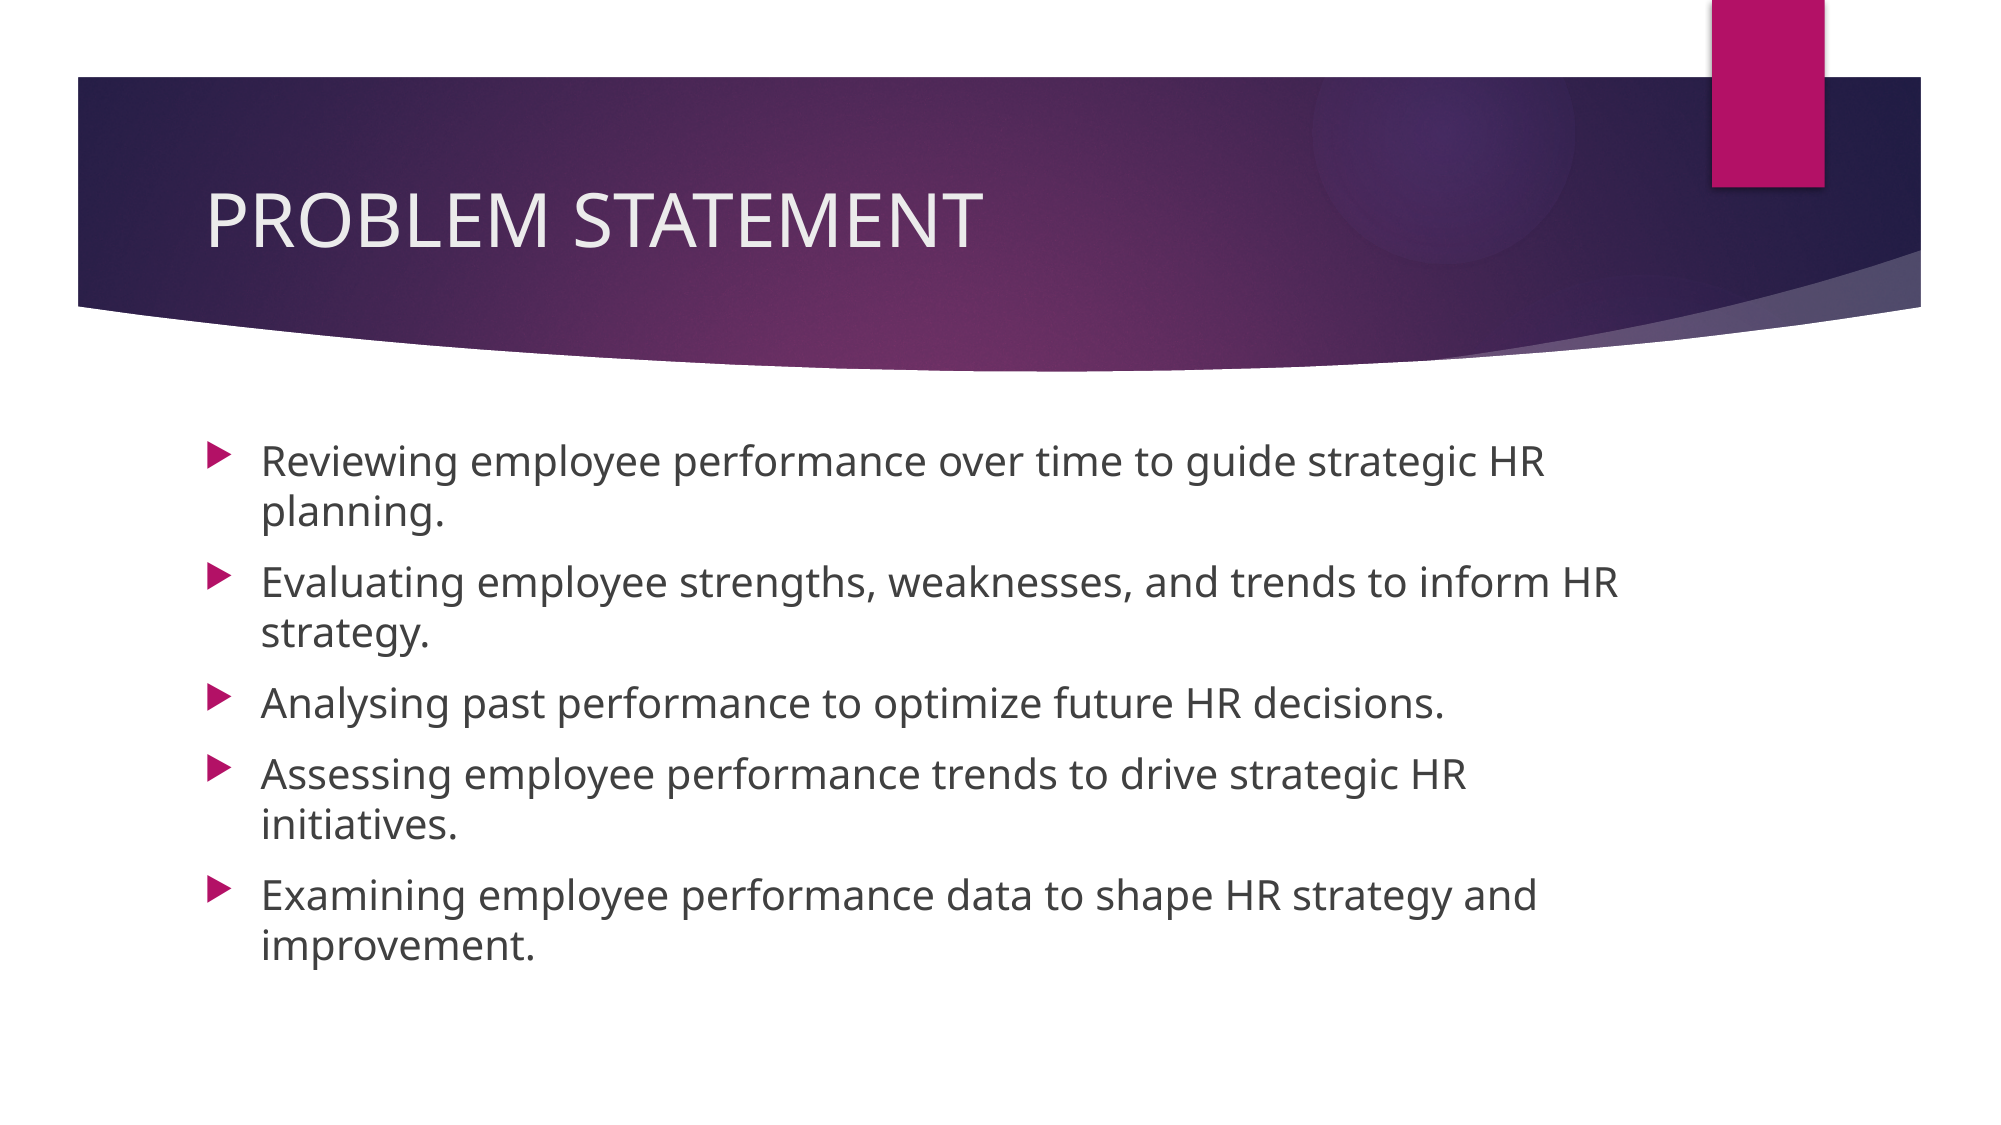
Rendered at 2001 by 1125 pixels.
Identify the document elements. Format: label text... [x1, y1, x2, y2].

title PROBLEM STATEMENT [189, 159, 1627, 276]
list Reviewing employee performance over time to guide strategic HR planning. Evaluating employee strengths, weaknesses, and trends to inform HR strategy. Analysing past performance to optimize future HR decisions. Assessing employee performance trends to drive strategic HR initiatives. Examining employee performance data to shape HR strategy and improvement. [189, 427, 1638, 988]
